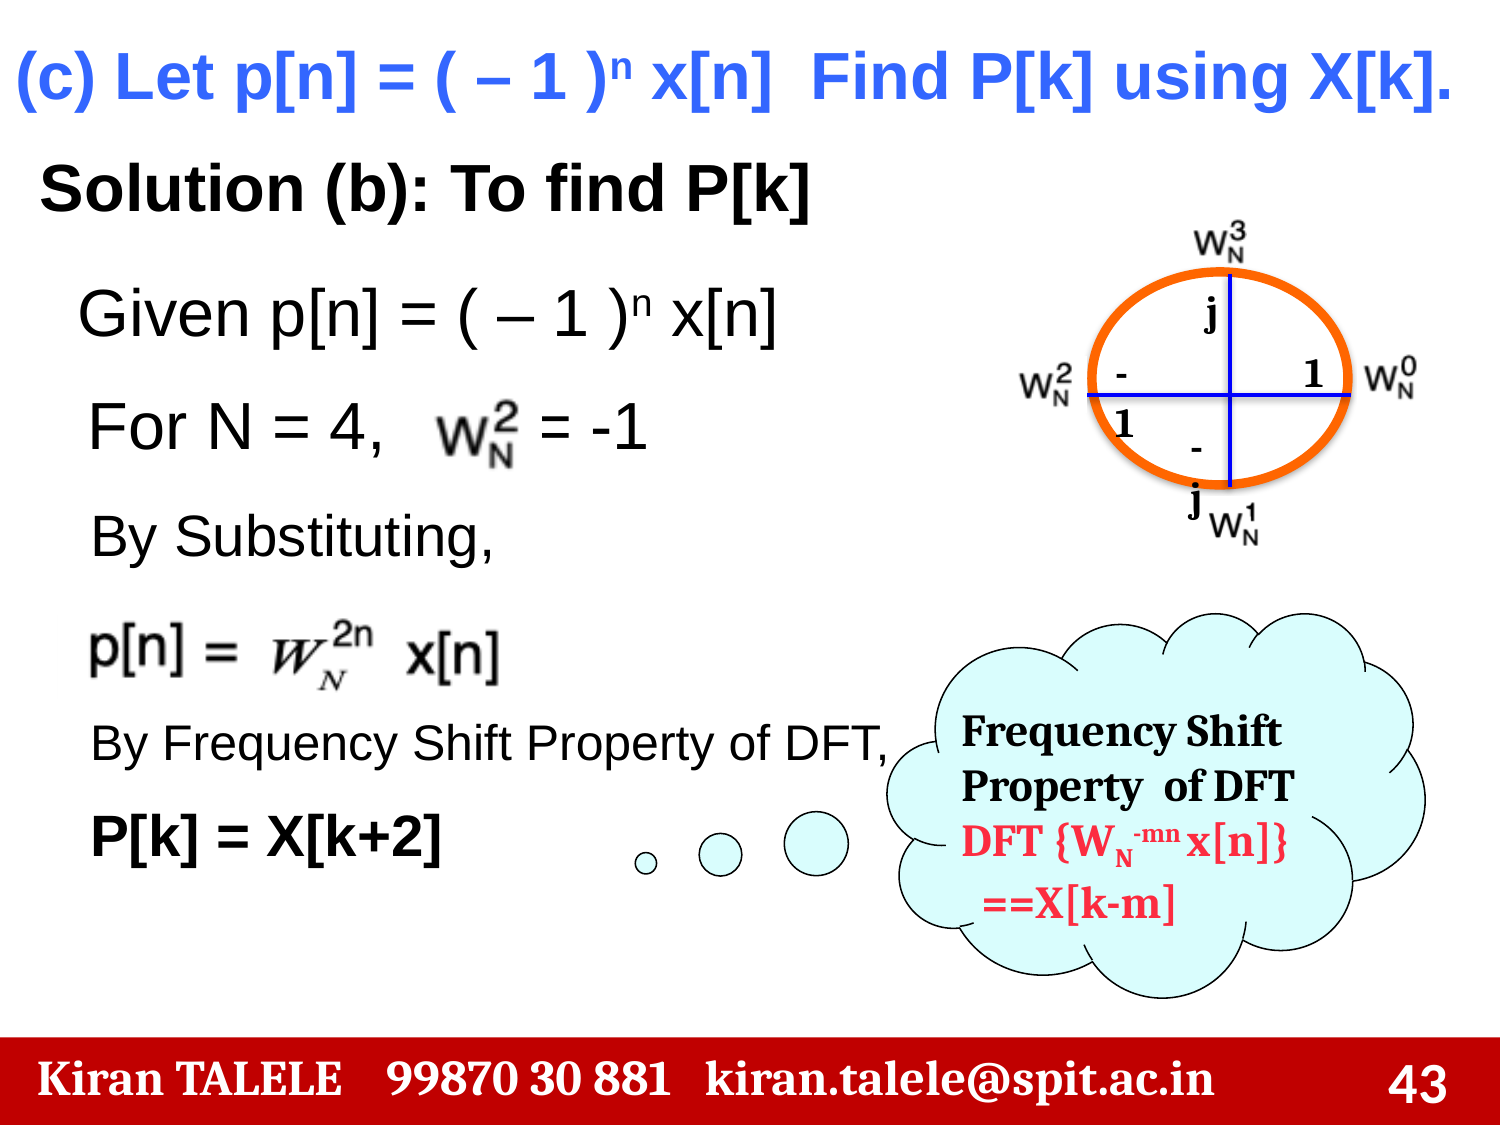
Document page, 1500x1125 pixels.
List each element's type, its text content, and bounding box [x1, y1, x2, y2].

text_box By Substituting, [74, 490, 538, 577]
picture [55, 615, 526, 700]
text_box Frequency Shift Property of DFT DFT {WN-mn x[n]} ==X[k-m] [699, 833, 742, 877]
text_box Frequency Shift Property of DFT DFT {WN-mn x[n]} ==X[k-m] [886, 613, 1426, 999]
picture [425, 390, 543, 479]
text_box P[k] = X[k+2] [74, 790, 538, 877]
text_box (c) Let p[n] = ( – 1 )n x[n] Find P[k] using X[k]. [0, 24, 1475, 121]
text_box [0, 1037, 1500, 1125]
text_box By Frequency Shift Property of DFT, [74, 703, 939, 779]
text_box Given p[n] = ( – 1 )n x[n] [62, 262, 963, 359]
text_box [1012, 212, 1426, 551]
text_box Frequency Shift Property of DFT DFT {WN-mn x[n]} ==X[k-m] [784, 811, 849, 876]
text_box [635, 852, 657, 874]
text_box Solution (b): To find P[k] [24, 137, 1500, 234]
text_box For N = 4, = -1 [72, 375, 798, 471]
